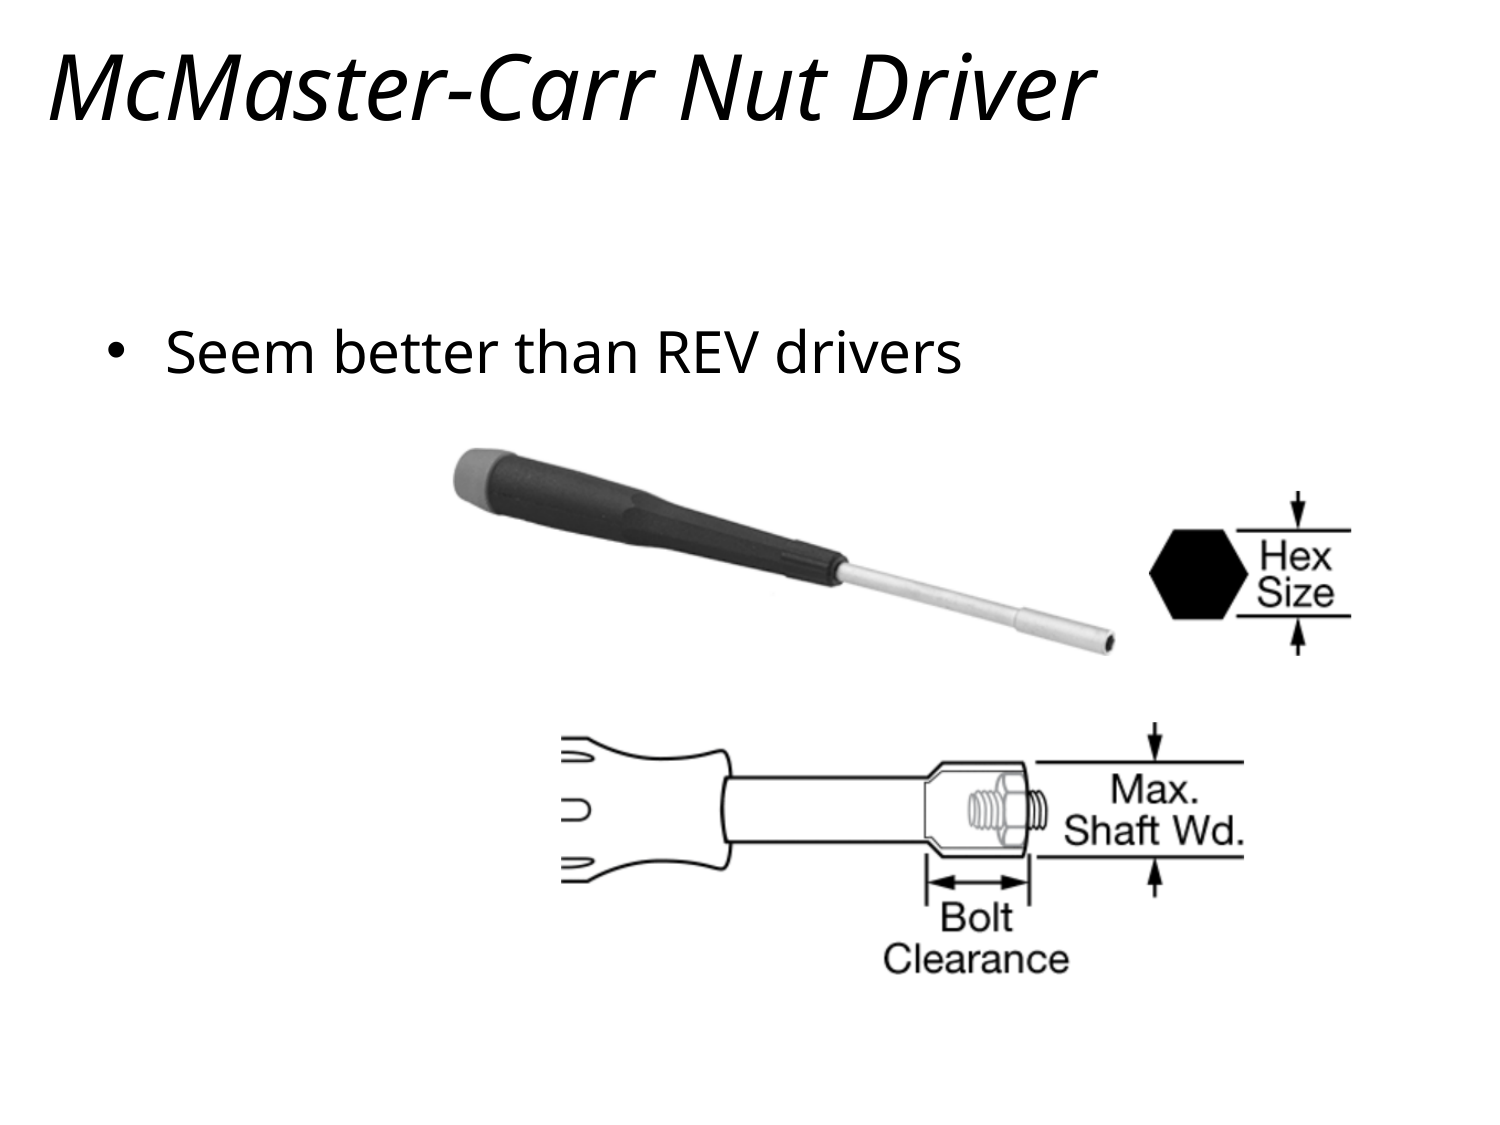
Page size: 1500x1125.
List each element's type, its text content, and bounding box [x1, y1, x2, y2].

picture [443, 439, 1380, 1001]
title McMaster-Carr Nut Driver [31, 22, 1467, 160]
list Seem better than REV drivers [75, 307, 1425, 986]
